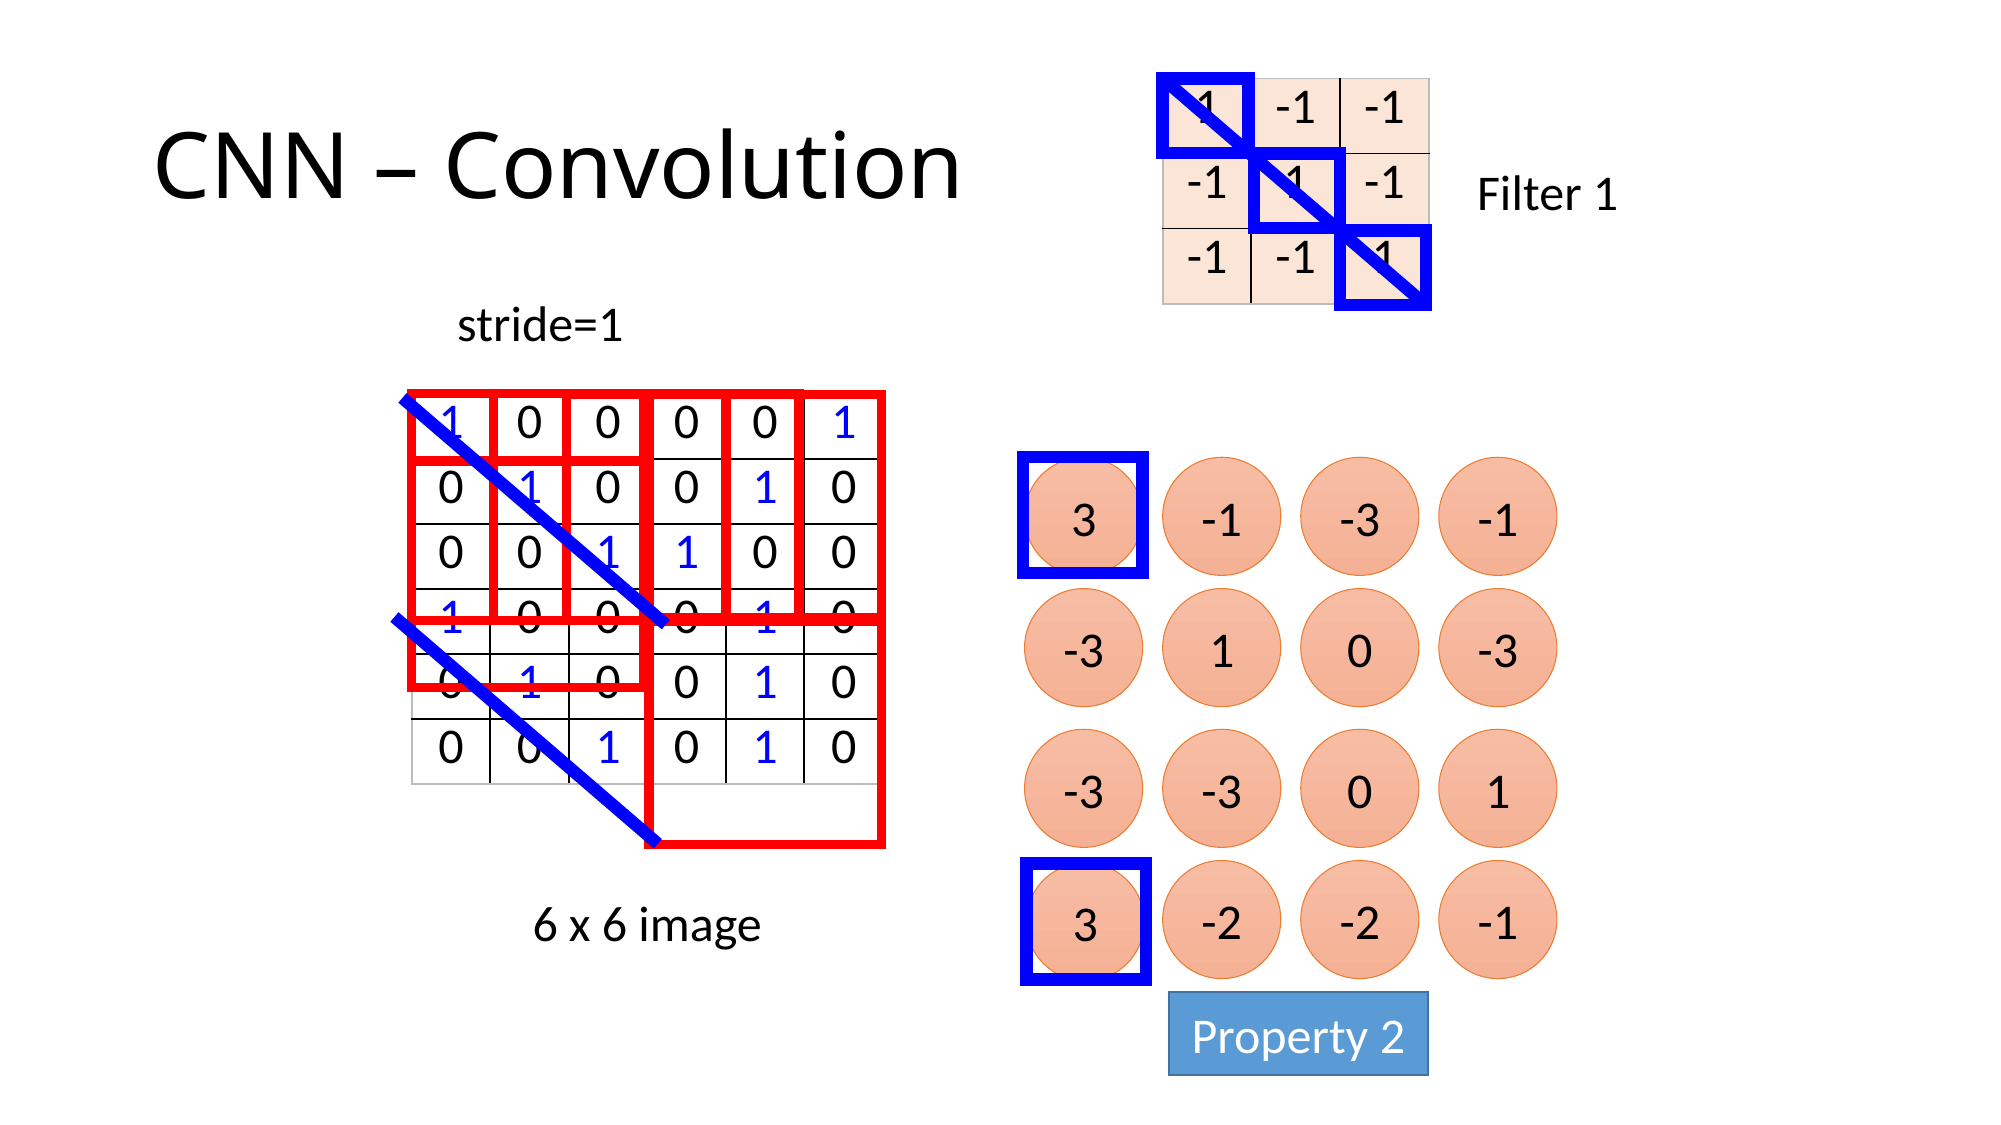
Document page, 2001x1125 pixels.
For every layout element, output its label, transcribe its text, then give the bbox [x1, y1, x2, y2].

text_box [1025, 862, 1147, 980]
text_box 0 [1300, 728, 1420, 848]
text_box -3 [1024, 588, 1144, 708]
text_box [566, 393, 800, 397]
text_box [1022, 456, 1144, 574]
text_box -3 [1300, 456, 1420, 576]
text_box -1 [1162, 456, 1282, 576]
title CNN – Convolution [137, 59, 1863, 278]
text_box -3 [1438, 588, 1558, 708]
text_box -1 [1438, 456, 1558, 576]
text_box [492, 392, 727, 397]
text_box [657, 617, 882, 846]
text_box -3 [1024, 728, 1144, 848]
text_box 1 [1162, 588, 1282, 708]
text_box 1 [1438, 728, 1558, 848]
text_box 0 [1300, 588, 1420, 708]
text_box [402, 397, 666, 625]
text_box stride=1 [442, 284, 639, 359]
text_box Filter 1 [1428, 153, 1667, 228]
text_box -3 [1162, 728, 1282, 848]
text_box Property 2 [1168, 991, 1429, 1076]
text_box 6 x 6 image [454, 883, 840, 959]
text_box [411, 392, 492, 397]
text_box -2 [1300, 859, 1420, 980]
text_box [1162, 78, 1427, 306]
text_box -1 [1438, 859, 1558, 980]
text_box -2 [1162, 859, 1282, 980]
text_box [648, 394, 882, 617]
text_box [394, 616, 658, 844]
